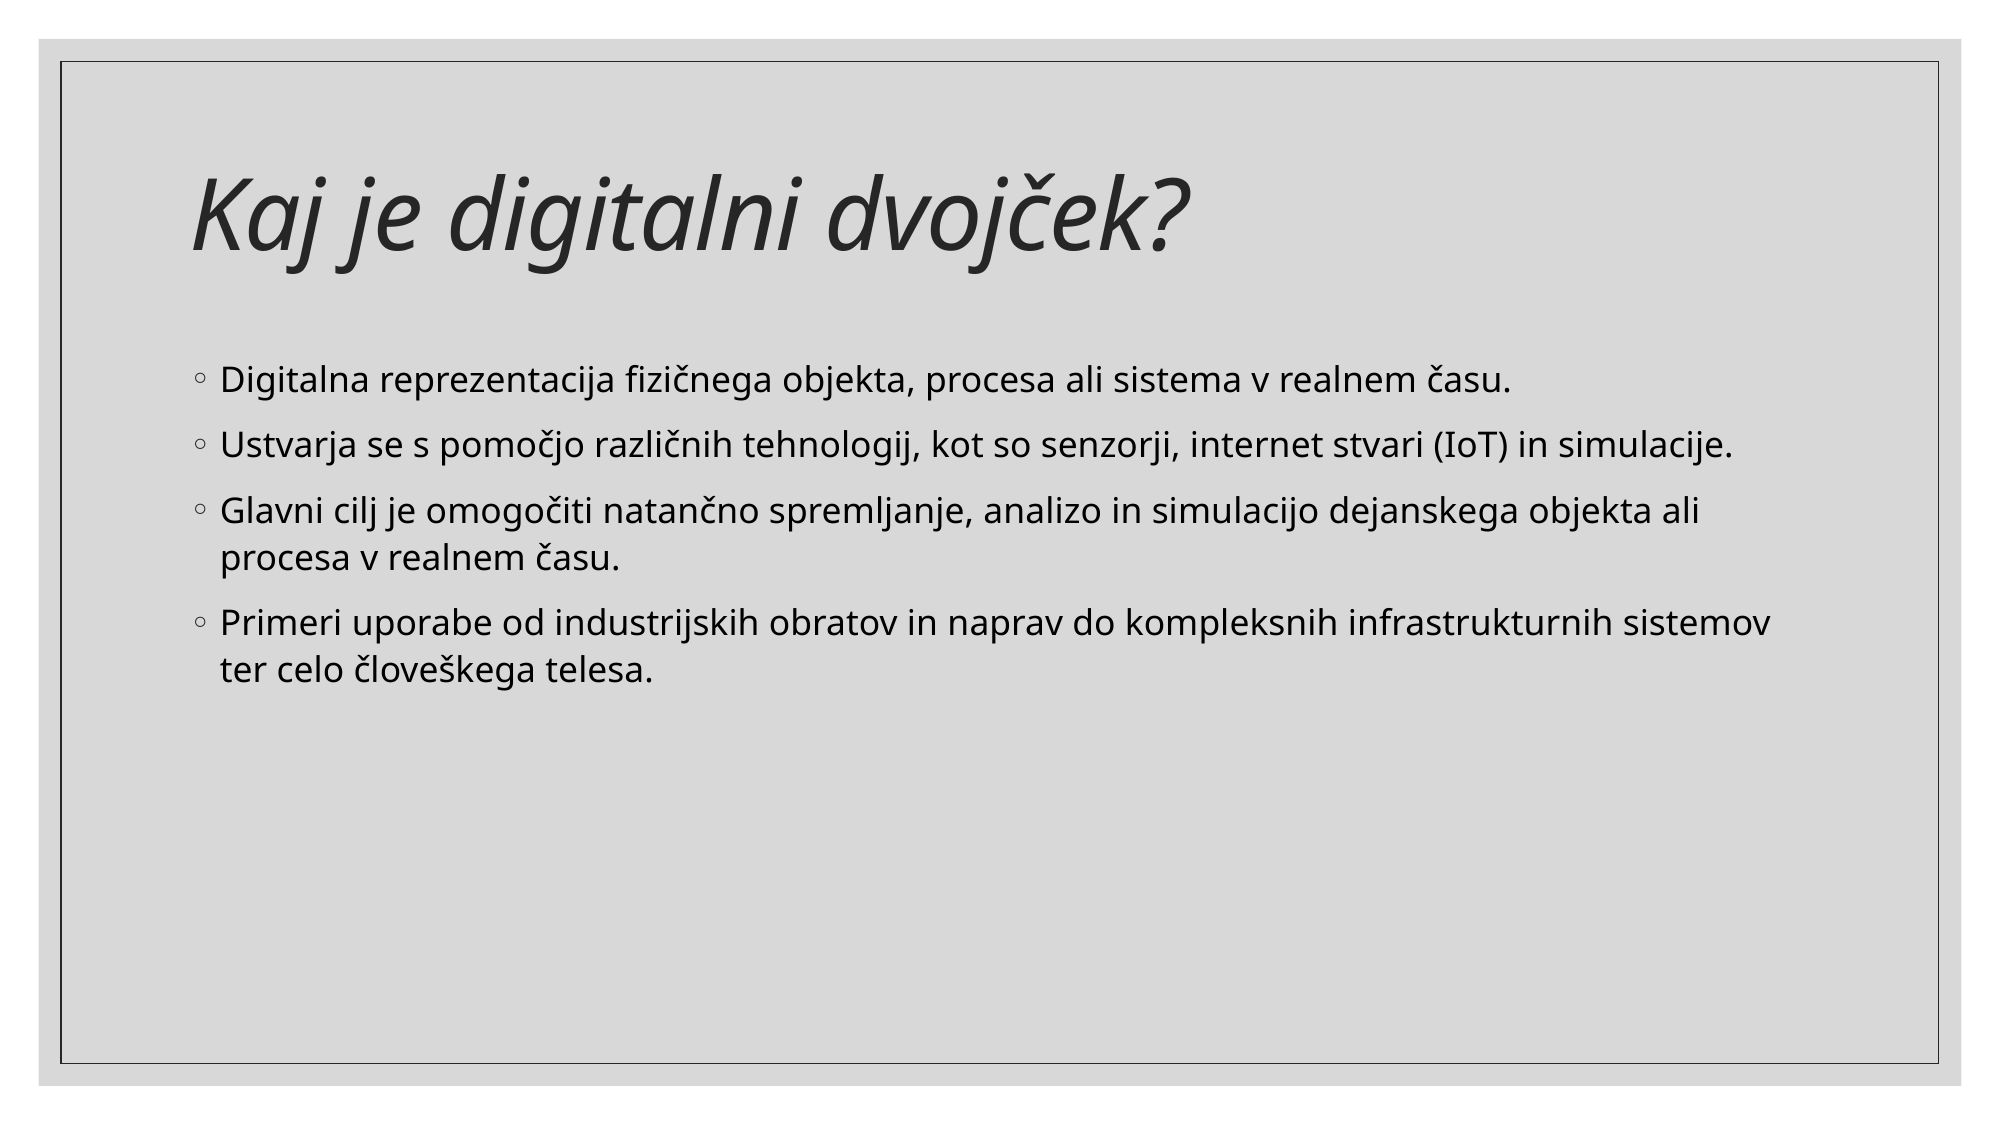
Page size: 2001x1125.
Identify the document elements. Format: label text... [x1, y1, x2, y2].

list Digitalna reprezentacija fizičnega objekta, procesa ali sistema v realnem času. Ustvarja se s pomočjo različnih tehnologij, kot so senzorji, internet stvari (IoT) in simulacije. Glavni cilj je omogočiti natančno spremljanje, analizo in simulacijo dejanskega objekta ali procesa v realnem času. Primeri uporabe od industrijskih obratov in naprav do kompleksnih infrastrukturnih sistemov ter celo človeškega telesa. [174, 345, 1825, 977]
title Kaj je digitalni dvojček? [174, 105, 1825, 331]
